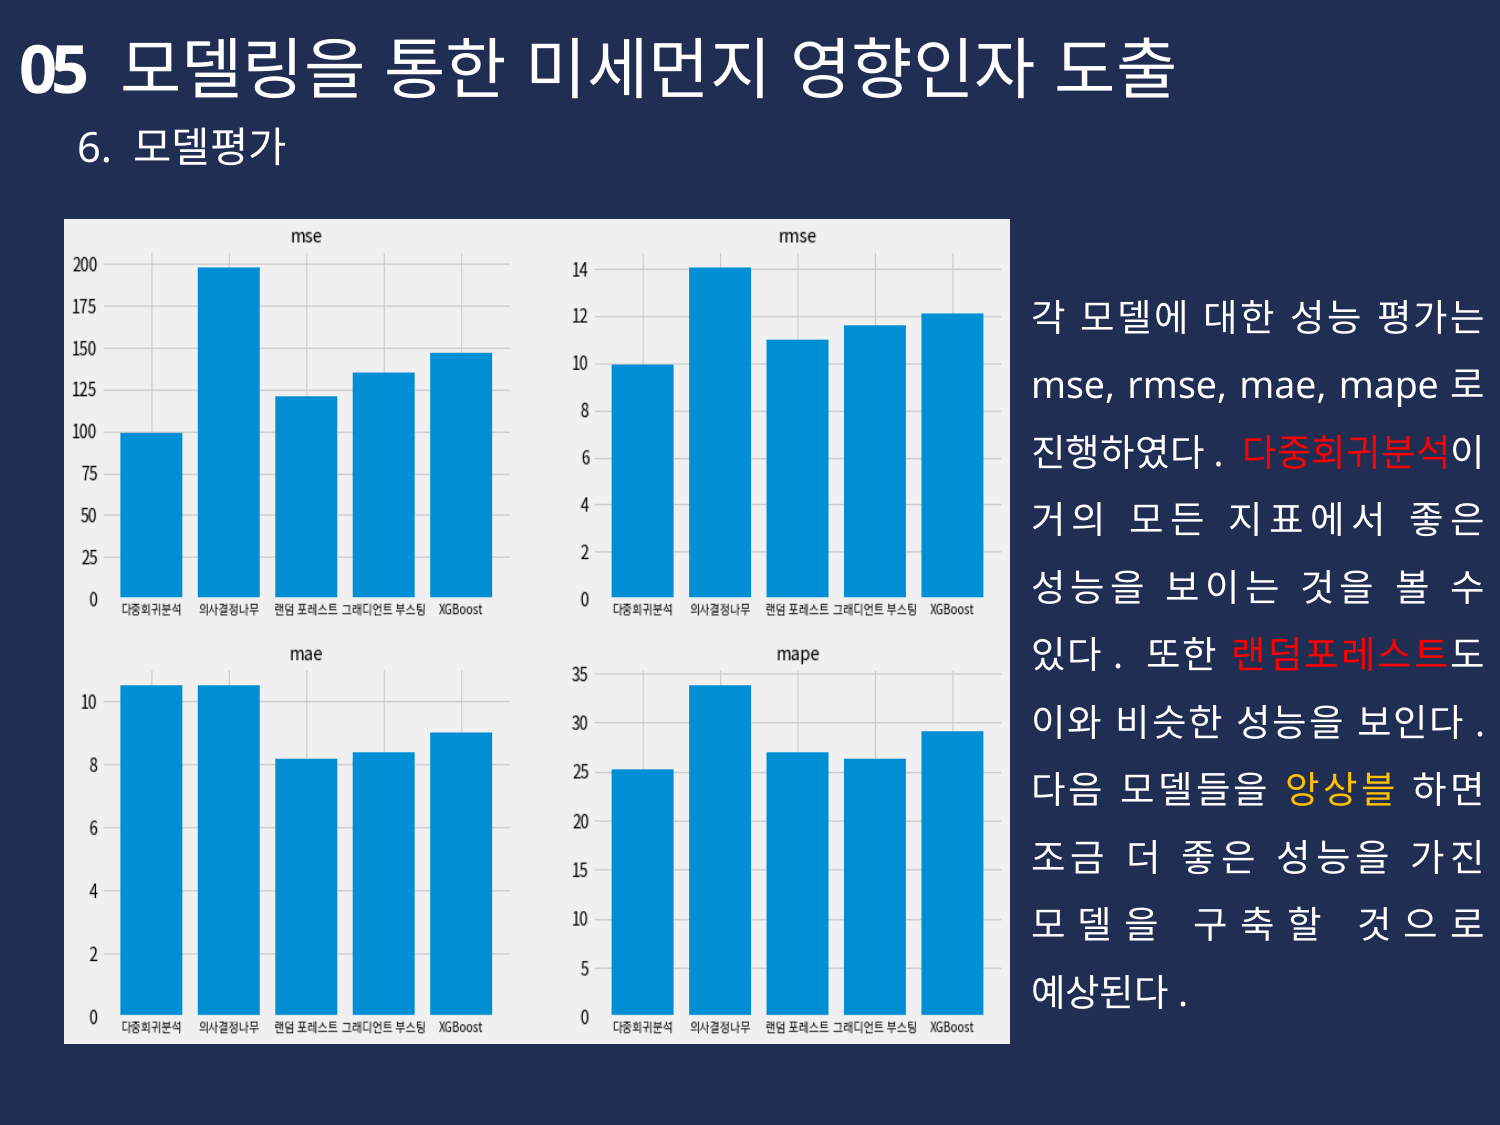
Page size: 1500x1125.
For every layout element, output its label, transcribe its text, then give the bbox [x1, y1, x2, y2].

picture [64, 219, 1011, 1044]
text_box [4, 18, 1500, 116]
text_box 6. 모델평가 [62, 124, 361, 220]
text_box 각 모델에 대한 성능 평가는 mse, rmse, mae, mape로 진행하였다. 다중회귀분석이 거의 모든 지표에서 좋은 성능을 보이는 것을 볼 수 있다. 또한 랜덤포레스트도 이와 비슷한 성능을 보인다. 다음 모델들을 앙상블 하면 조금 더 좋은 성능을 가진 모델을 구축할 것으로 예상된다. [1016, 263, 1500, 1022]
